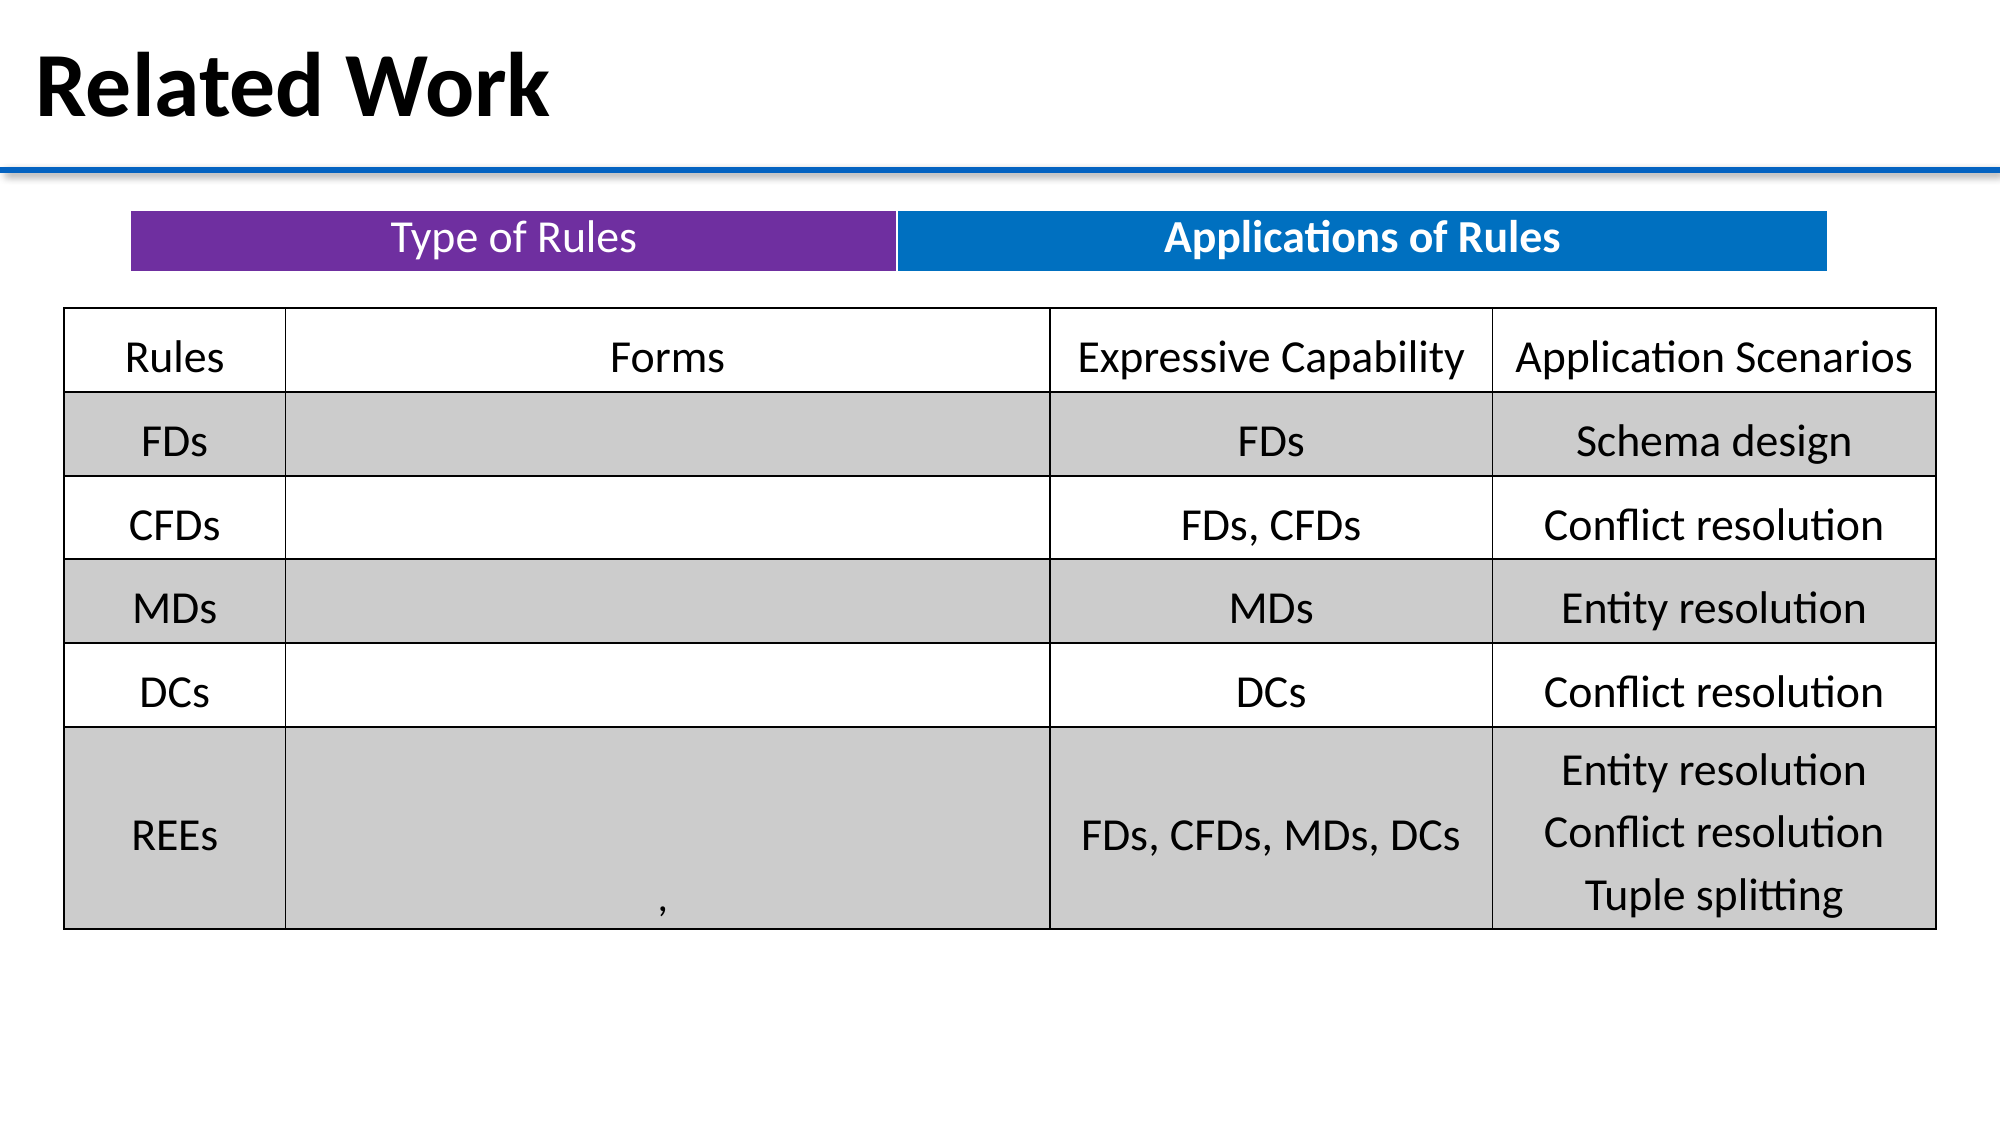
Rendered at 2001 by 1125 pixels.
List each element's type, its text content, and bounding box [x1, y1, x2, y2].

title Related Work [0, 3, 2000, 167]
table_header Applications of Rules [898, 211, 1827, 271]
table_header Type of Rules [131, 211, 896, 271]
